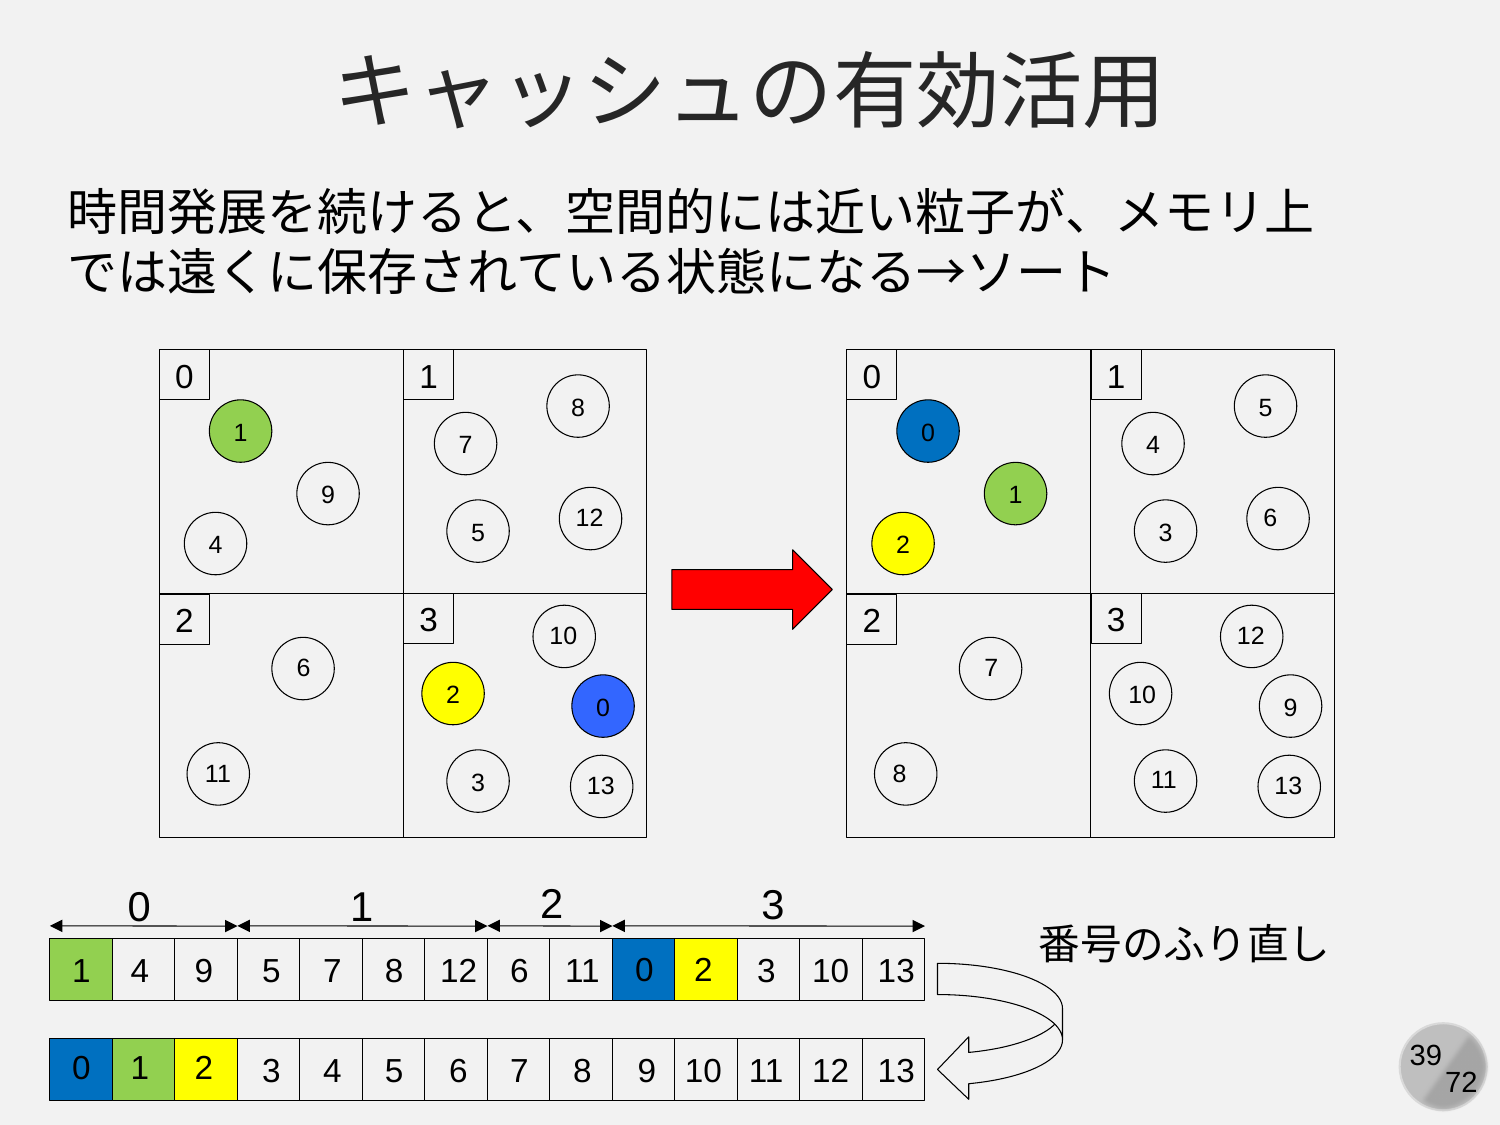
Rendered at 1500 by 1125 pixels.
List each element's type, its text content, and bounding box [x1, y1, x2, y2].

text_box 2 [525, 927, 579, 935]
text_box 番号のふり直し [1023, 910, 1346, 975]
text_box 13 [926, 1041, 930, 1097]
text_box 3 [746, 927, 800, 935]
text_box 13 [926, 941, 930, 997]
text_box [936, 962, 1064, 1100]
text_box 2 [525, 869, 579, 925]
text_box [671, 549, 833, 630]
list キャッシュの有効活用 [0, 31, 1500, 155]
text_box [846, 349, 1335, 838]
text_box 1 [335, 927, 389, 938]
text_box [49, 938, 926, 1001]
text_box 時間発展を続けると、空間的には近い粒子が、メモリ上では遠くに保存されている状態になる→ソート [53, 172, 1358, 308]
text_box 1 [335, 872, 389, 925]
text_box 0 [112, 927, 166, 938]
text_box 3 [746, 870, 800, 925]
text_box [159, 349, 647, 838]
text_box 0 [112, 872, 166, 925]
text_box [49, 1038, 926, 1101]
